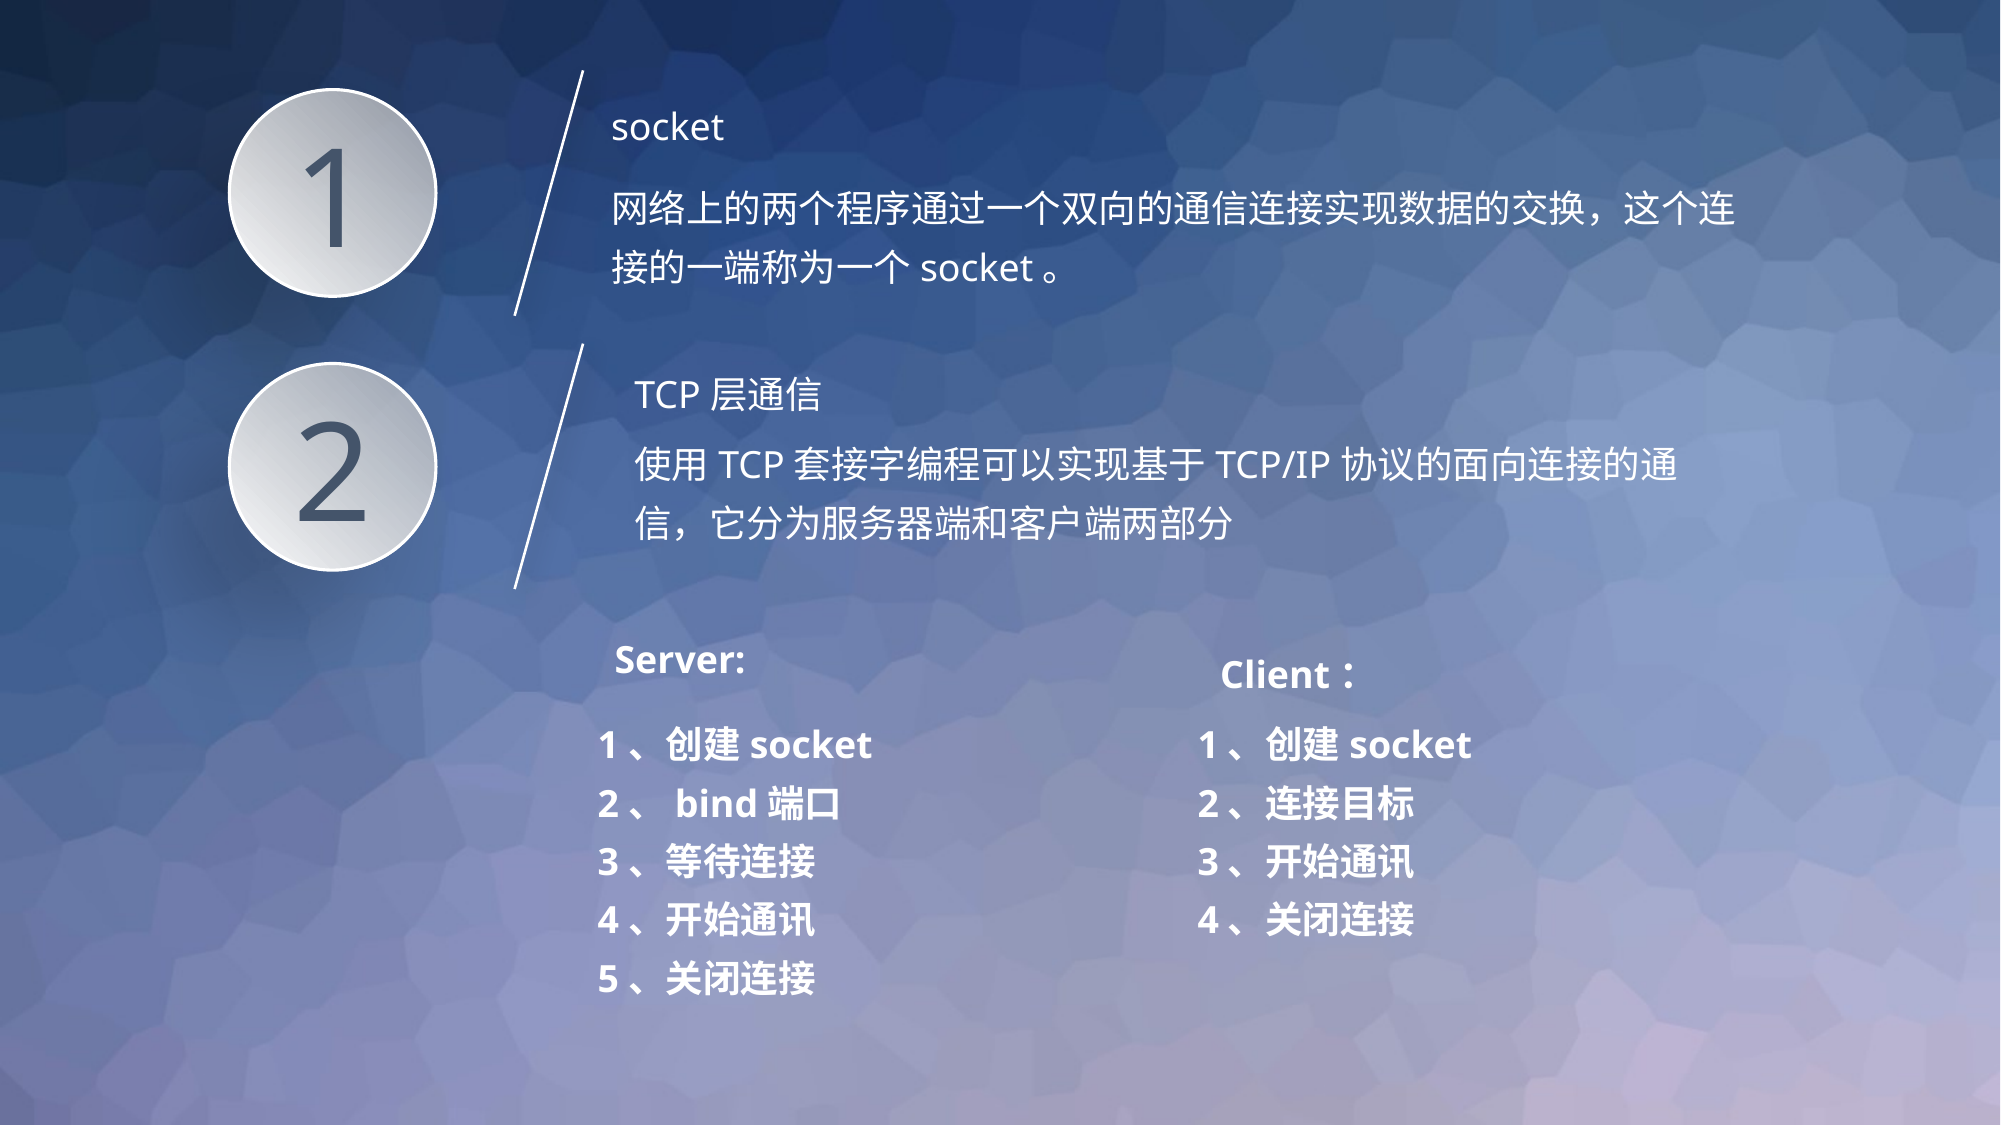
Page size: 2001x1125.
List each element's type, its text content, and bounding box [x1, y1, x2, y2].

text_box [514, 343, 584, 590]
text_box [1182, 643, 1778, 950]
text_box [596, 95, 1753, 297]
text_box 1 [228, 88, 437, 298]
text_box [619, 363, 1725, 553]
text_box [582, 628, 1118, 1008]
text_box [514, 70, 584, 316]
picture [0, 0, 2001, 1125]
text_box 2 [228, 362, 437, 572]
